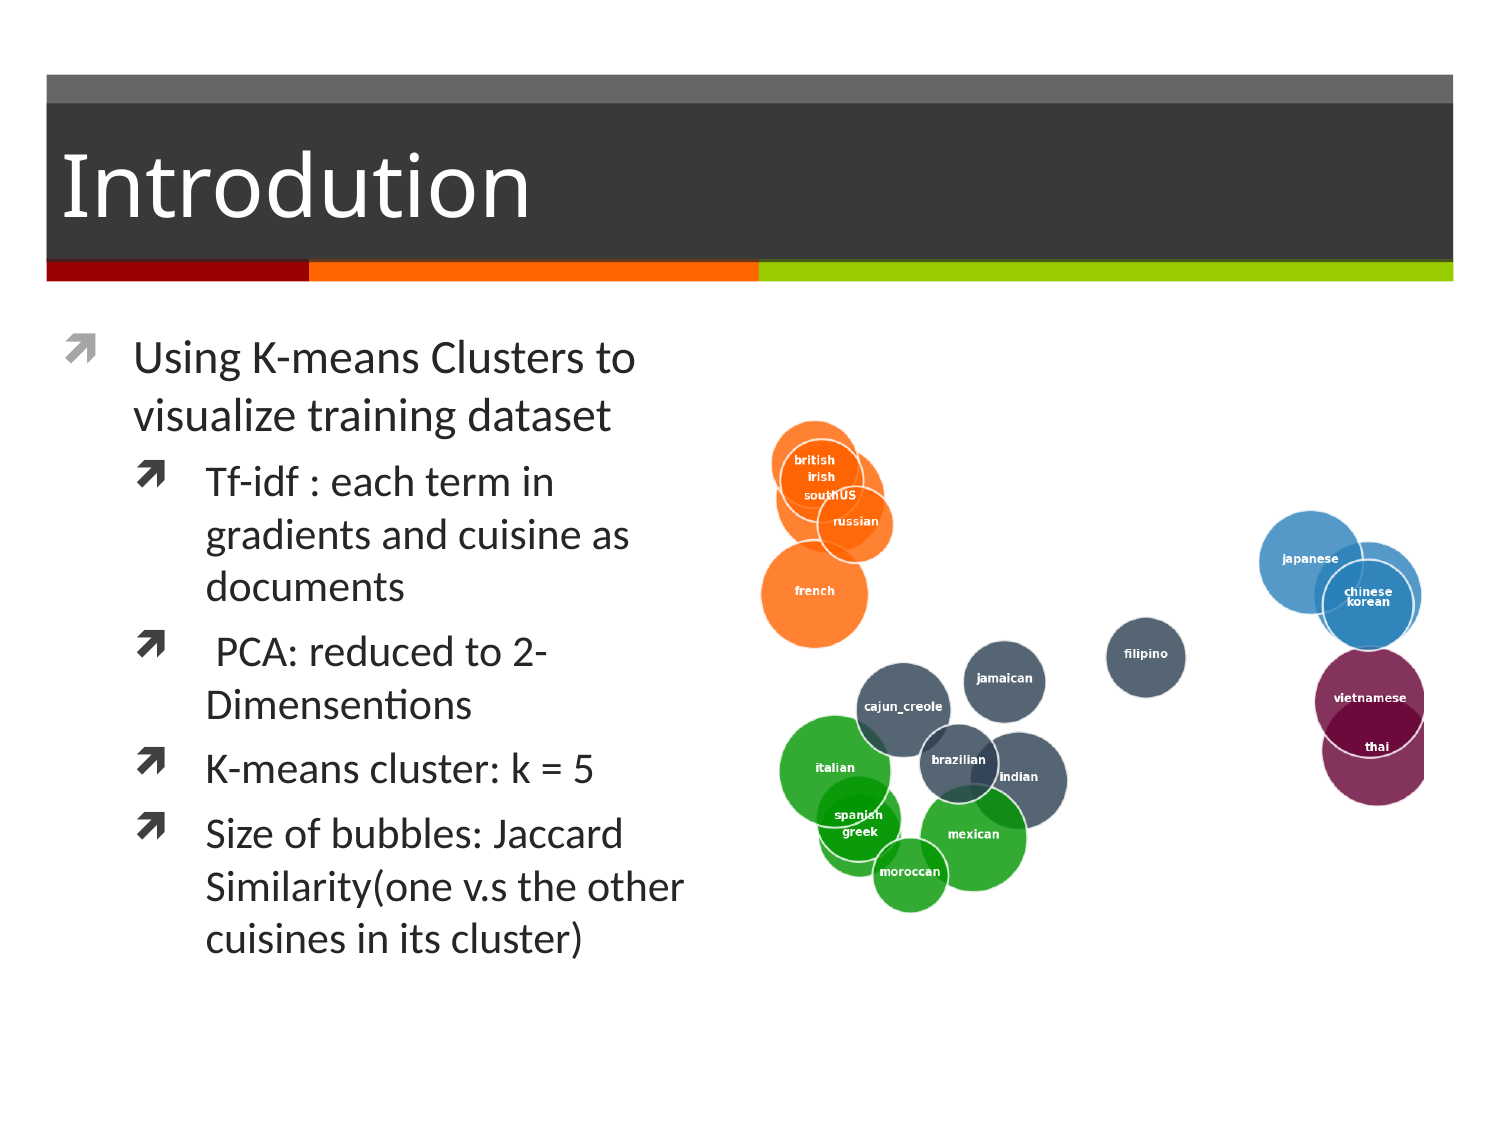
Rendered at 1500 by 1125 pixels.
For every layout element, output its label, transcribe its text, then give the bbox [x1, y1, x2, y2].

picture [749, 334, 1453, 1018]
list Using K-means Clusters to visualize training dataset Tf-idf : each term in gradients and cuisine as documents PCA: reduced to 2-Dimensentions K-means cluster: k = 5 Size of bubbles: Jaccard Similarity(one v.s the other cuisines in its cluster) [46, 317, 733, 973]
title Introdution [46, 103, 1454, 263]
